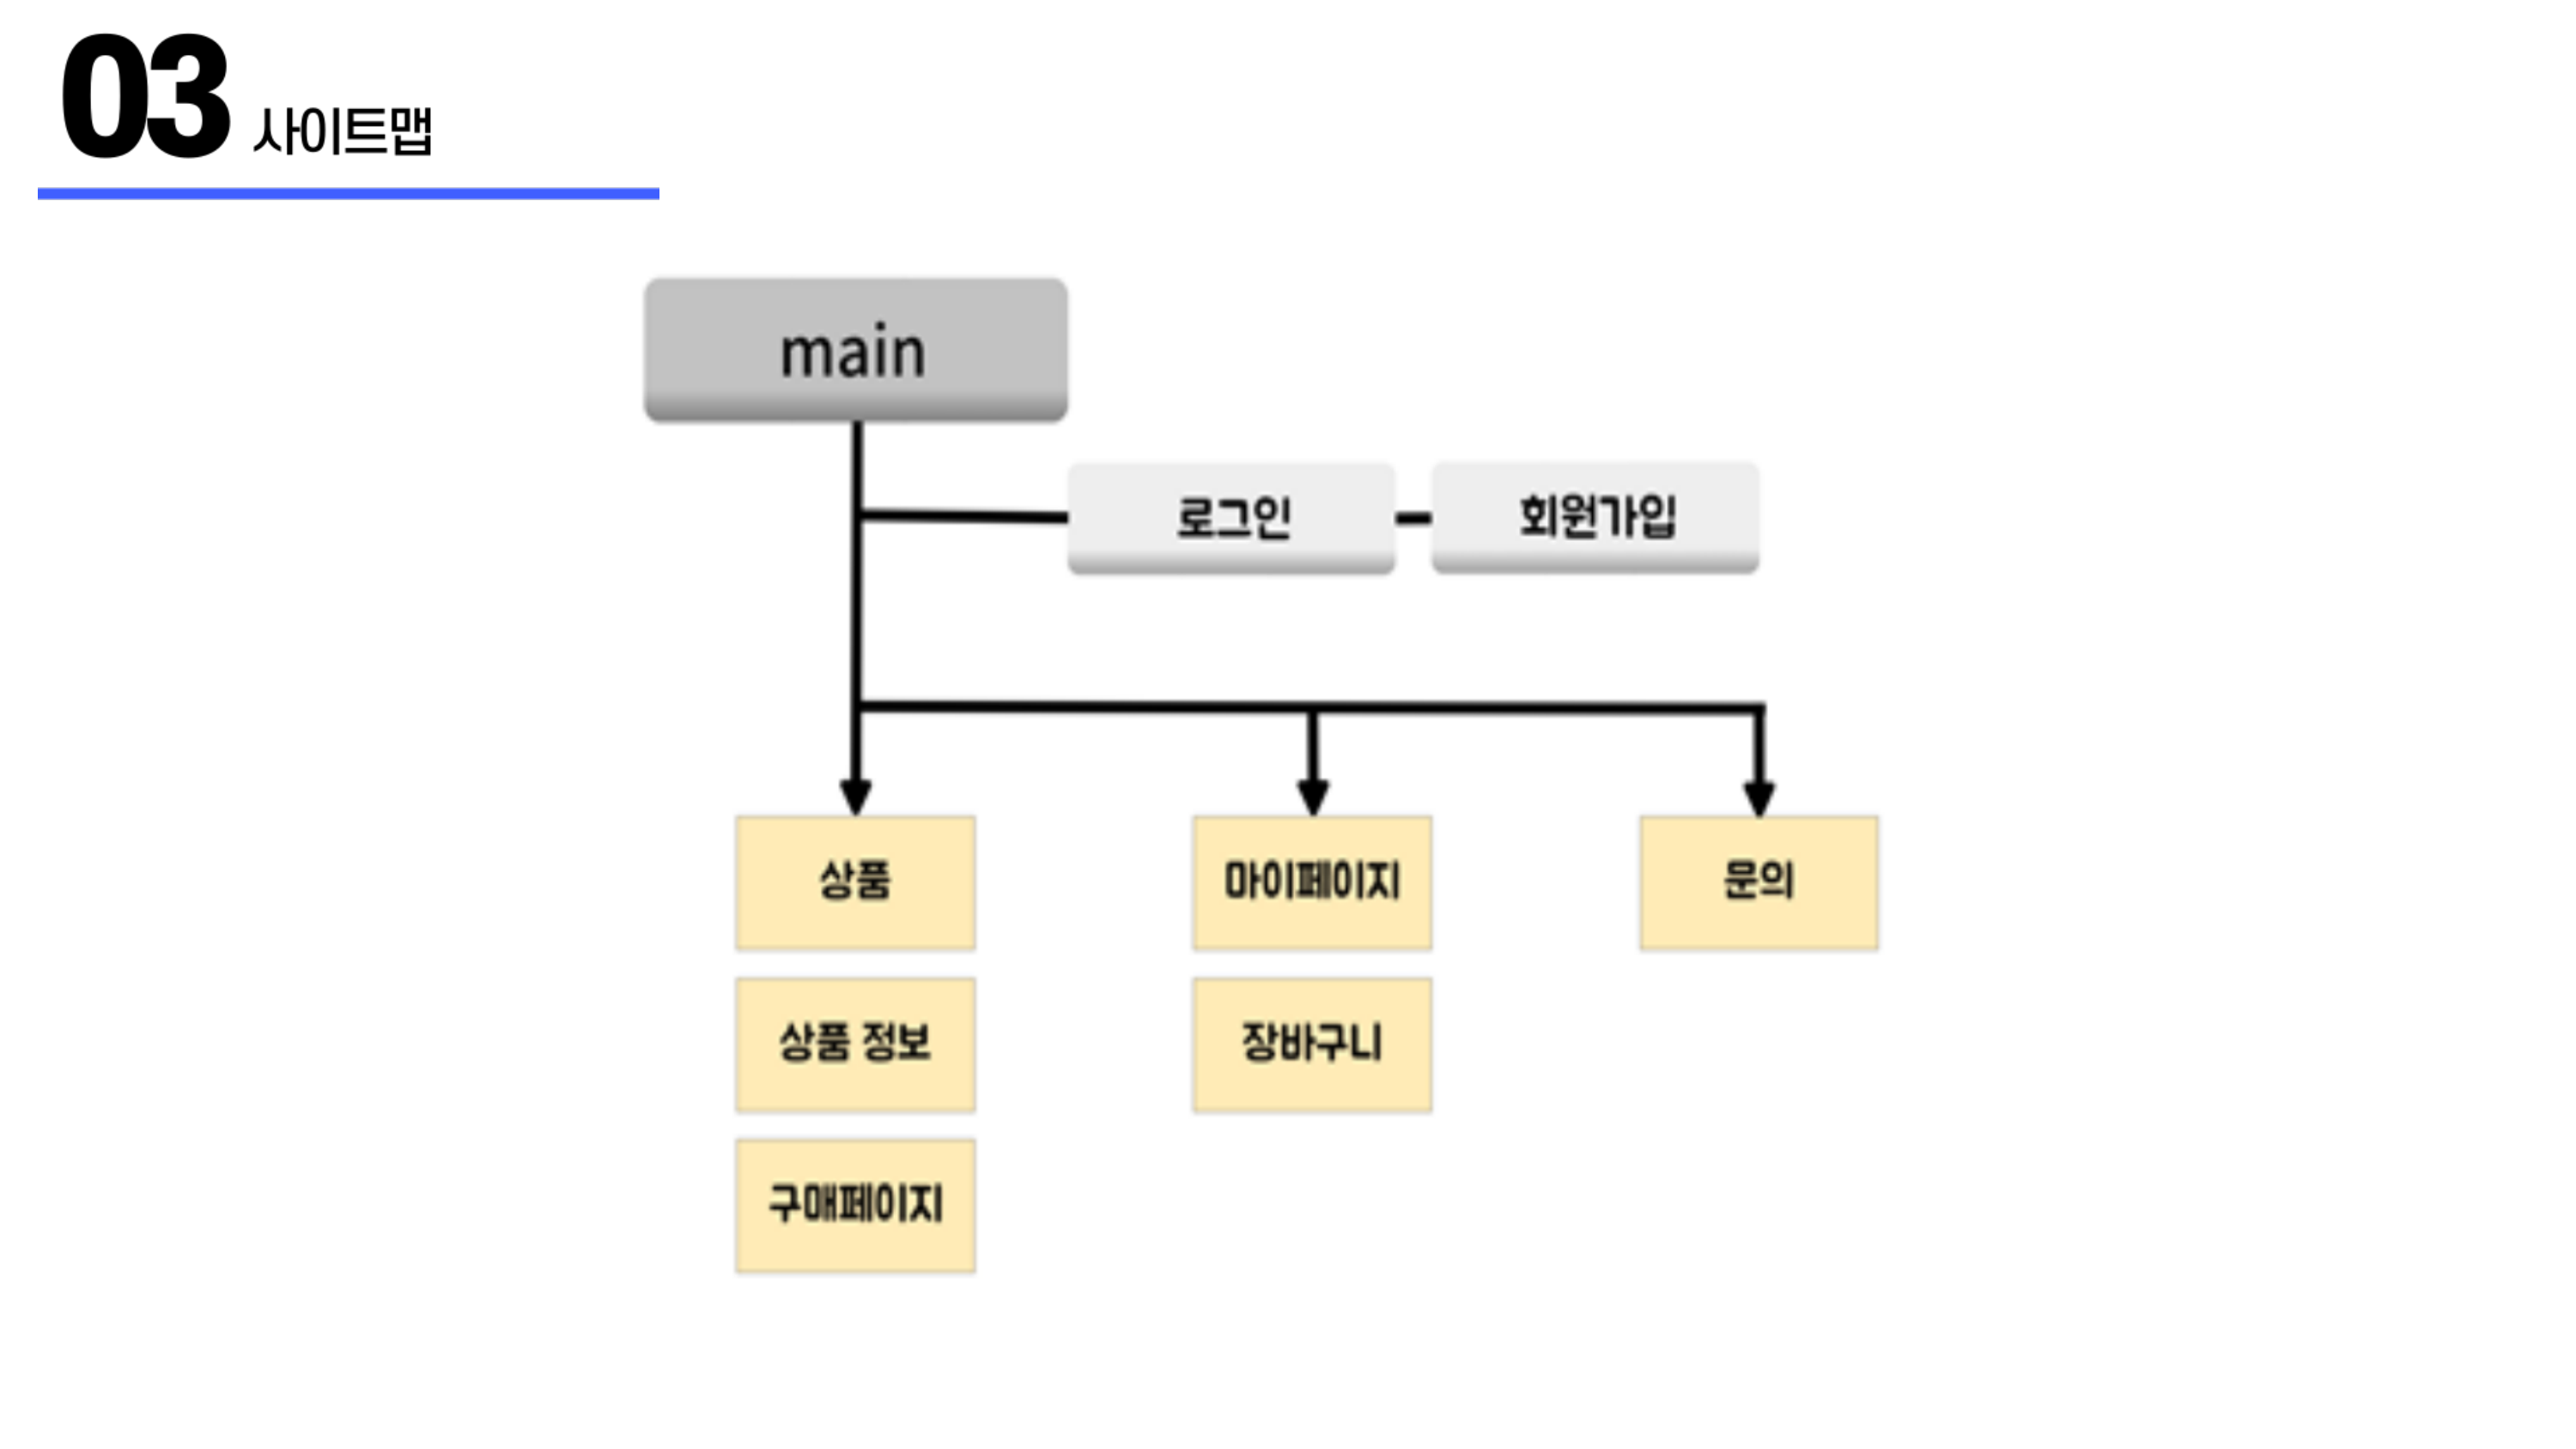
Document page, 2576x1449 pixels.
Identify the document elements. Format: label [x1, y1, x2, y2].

text_box [556, 267, 2349, 1404]
picture [8, 0, 483, 337]
text_box [38, 172, 659, 217]
